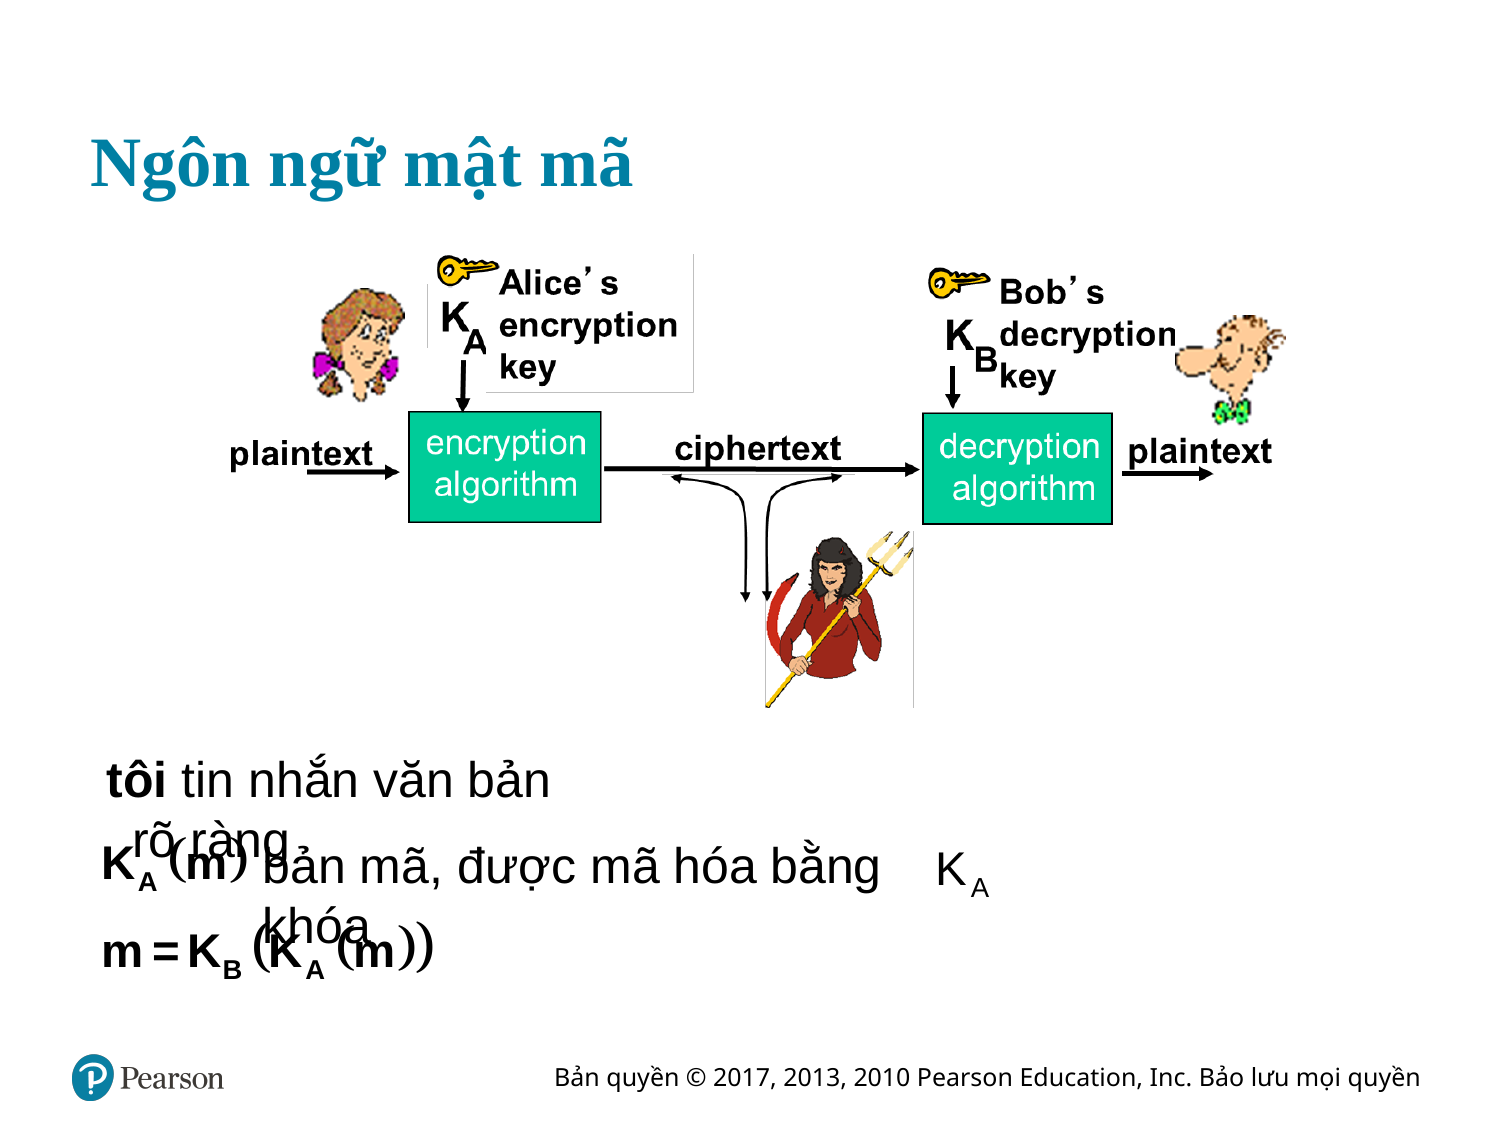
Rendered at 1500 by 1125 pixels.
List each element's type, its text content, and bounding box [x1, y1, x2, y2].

picture [98, 1054, 224, 1101]
picture [207, 247, 1293, 708]
list tôi tin nhắn văn bản rõ ràng [75, 732, 596, 819]
list bản mã, được mã hóa bằng khóa [247, 818, 941, 908]
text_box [930, 837, 999, 909]
title Ngôn ngữ mật mã [75, 35, 1425, 216]
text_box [96, 915, 441, 995]
picture [72, 1054, 88, 1070]
picture [72, 1087, 83, 1101]
picture [80, 1063, 106, 1088]
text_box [96, 827, 256, 907]
